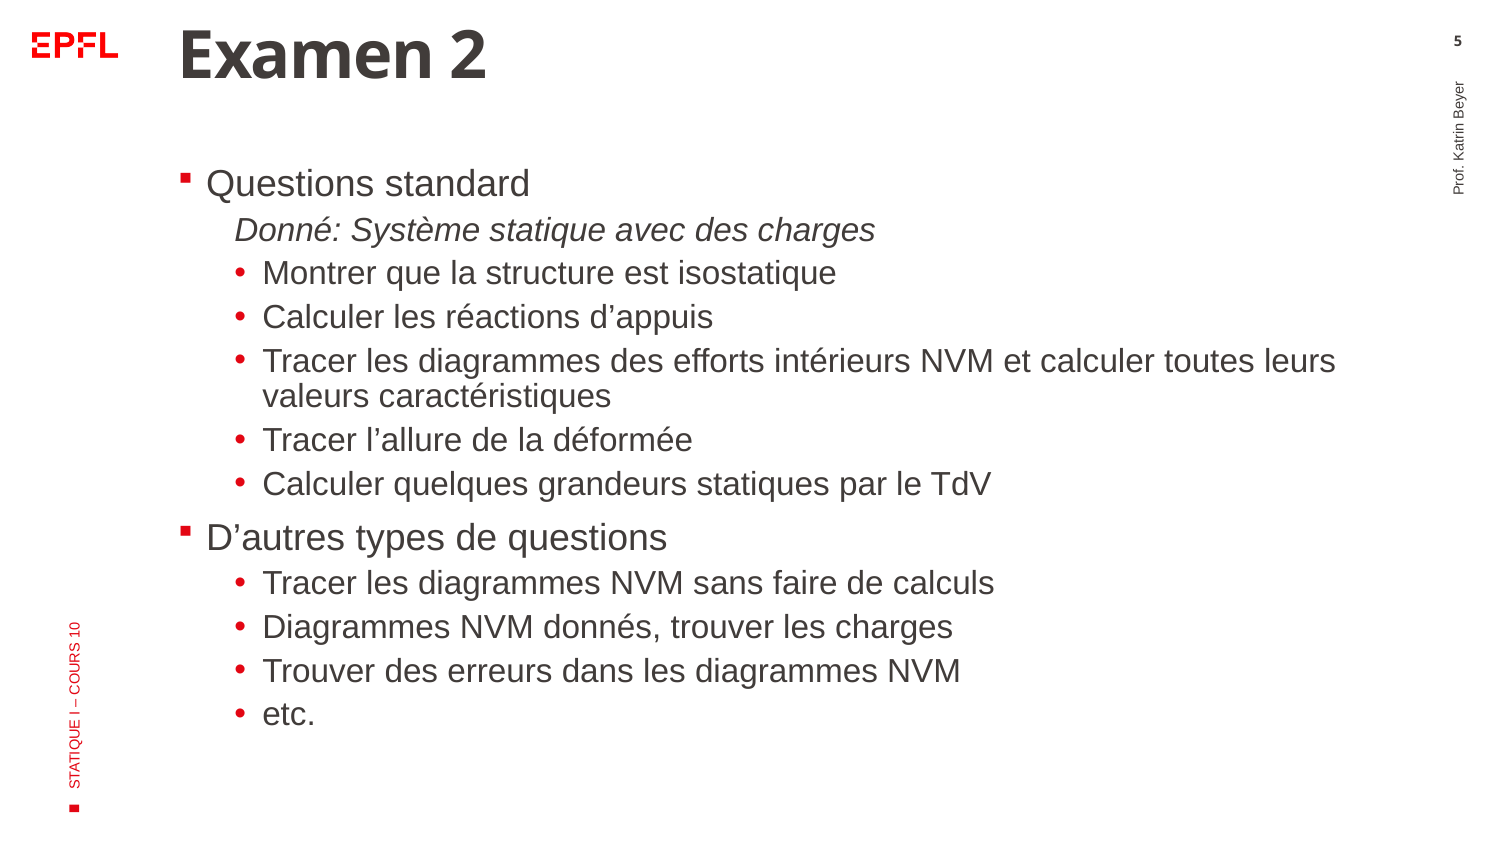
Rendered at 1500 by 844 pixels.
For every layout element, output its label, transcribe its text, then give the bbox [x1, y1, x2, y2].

picture [21, 21, 129, 69]
list Questions standard Donné: Système statique avec des charges Montrer que la structure est isostatique Calculer les réactions d’appuis Tracer les diagrammes des efforts intérieurs NVM et calculer toutes leurs valeurs caractéristiques Tracer l’allure de la déformée Calculer quelques grandeurs statiques par le TdV D’autres types de questions Tracer les diagrammes NVM sans faire de calculs Diagrammes NVM donnés, trouver les charges Trouver des erreurs dans les diagrammes NVM etc. [148, 156, 1416, 795]
slide_number STATIQUE I – COURS 10 [0, 256, 149, 805]
title Examen 2 [148, 21, 1300, 198]
footer Prof. Katrin Beyer [1415, 59, 1500, 641]
slide_number 5 [1415, 32, 1500, 59]
